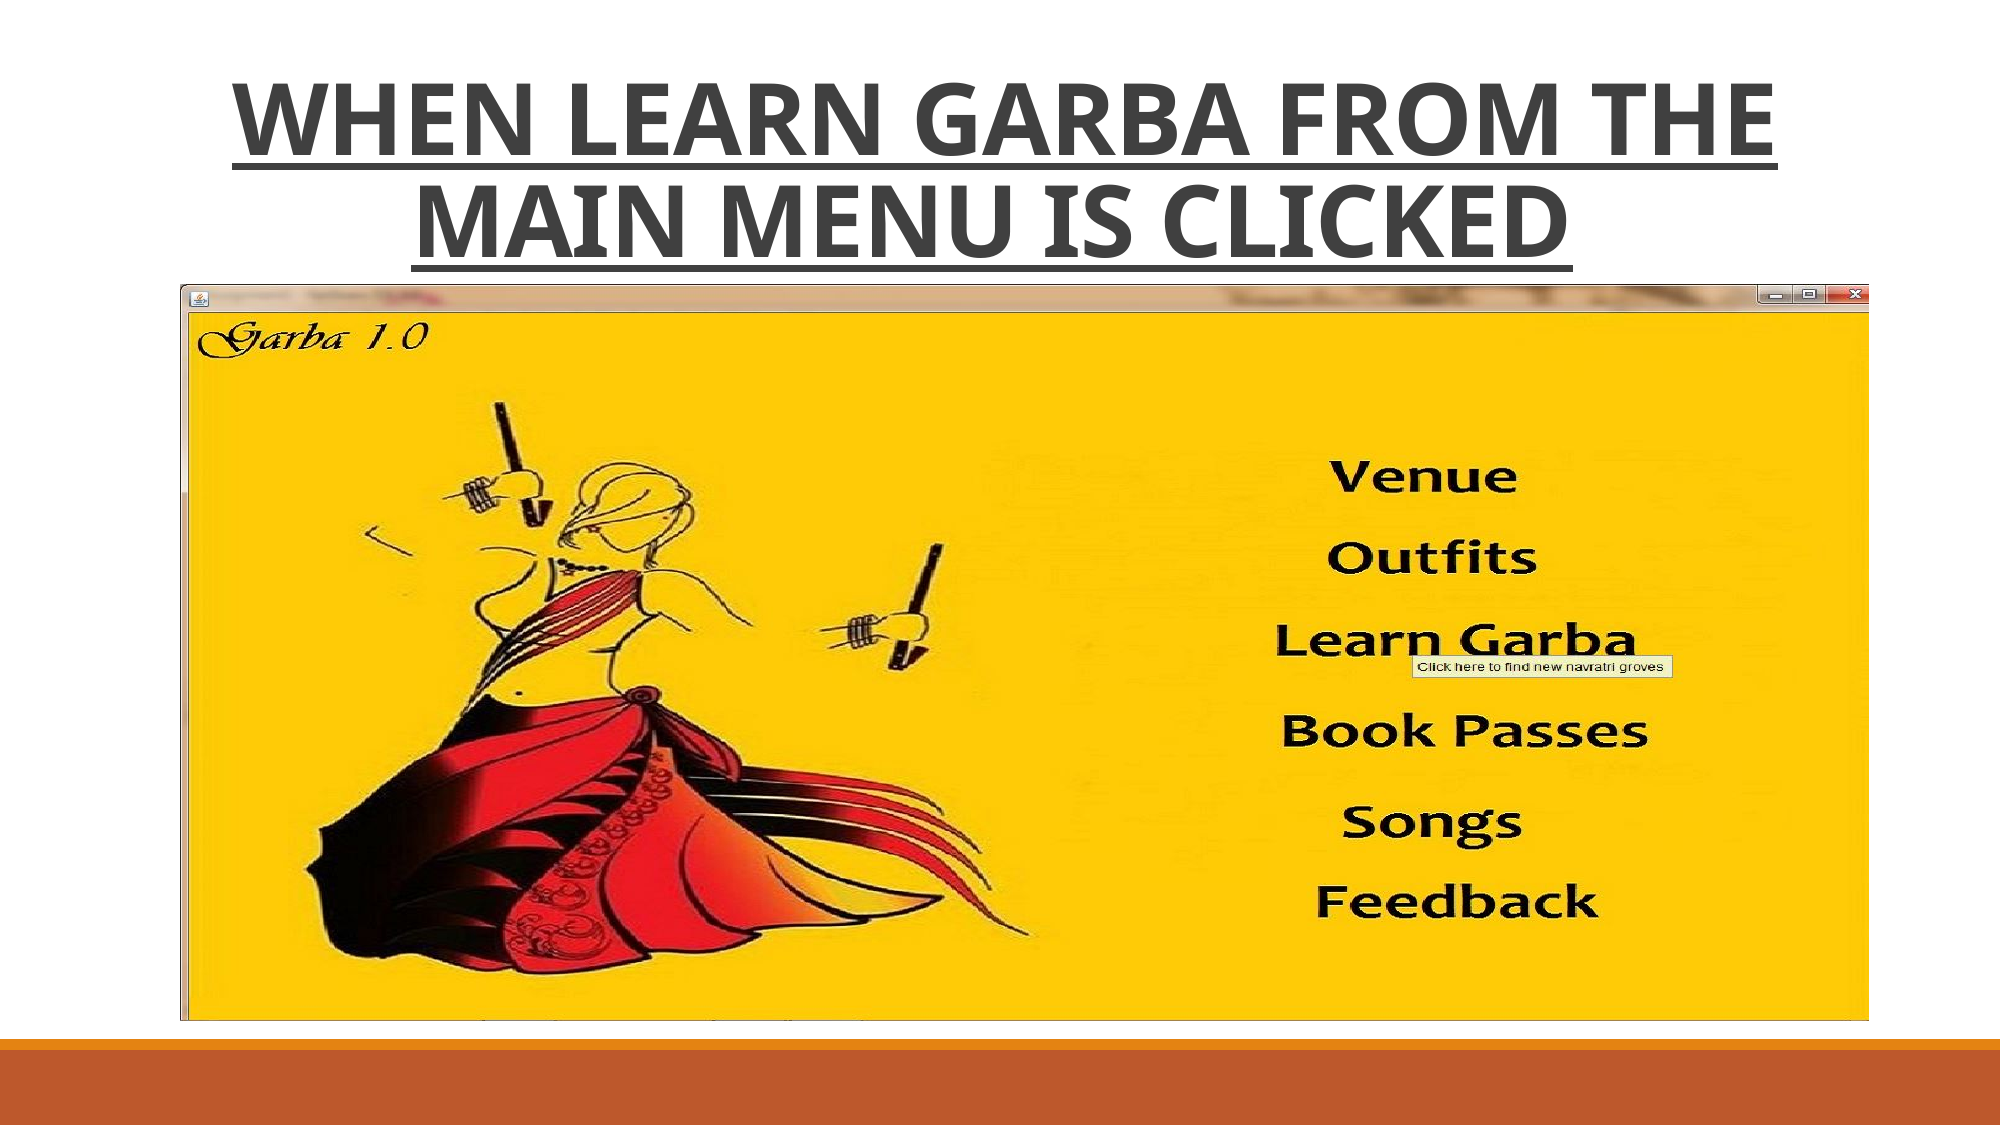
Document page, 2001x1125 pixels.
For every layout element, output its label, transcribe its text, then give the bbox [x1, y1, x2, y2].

title WHEN LEARN GARBA FROM THE MAIN MENU IS CLICKED [180, 47, 1830, 282]
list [179, 284, 1869, 1021]
